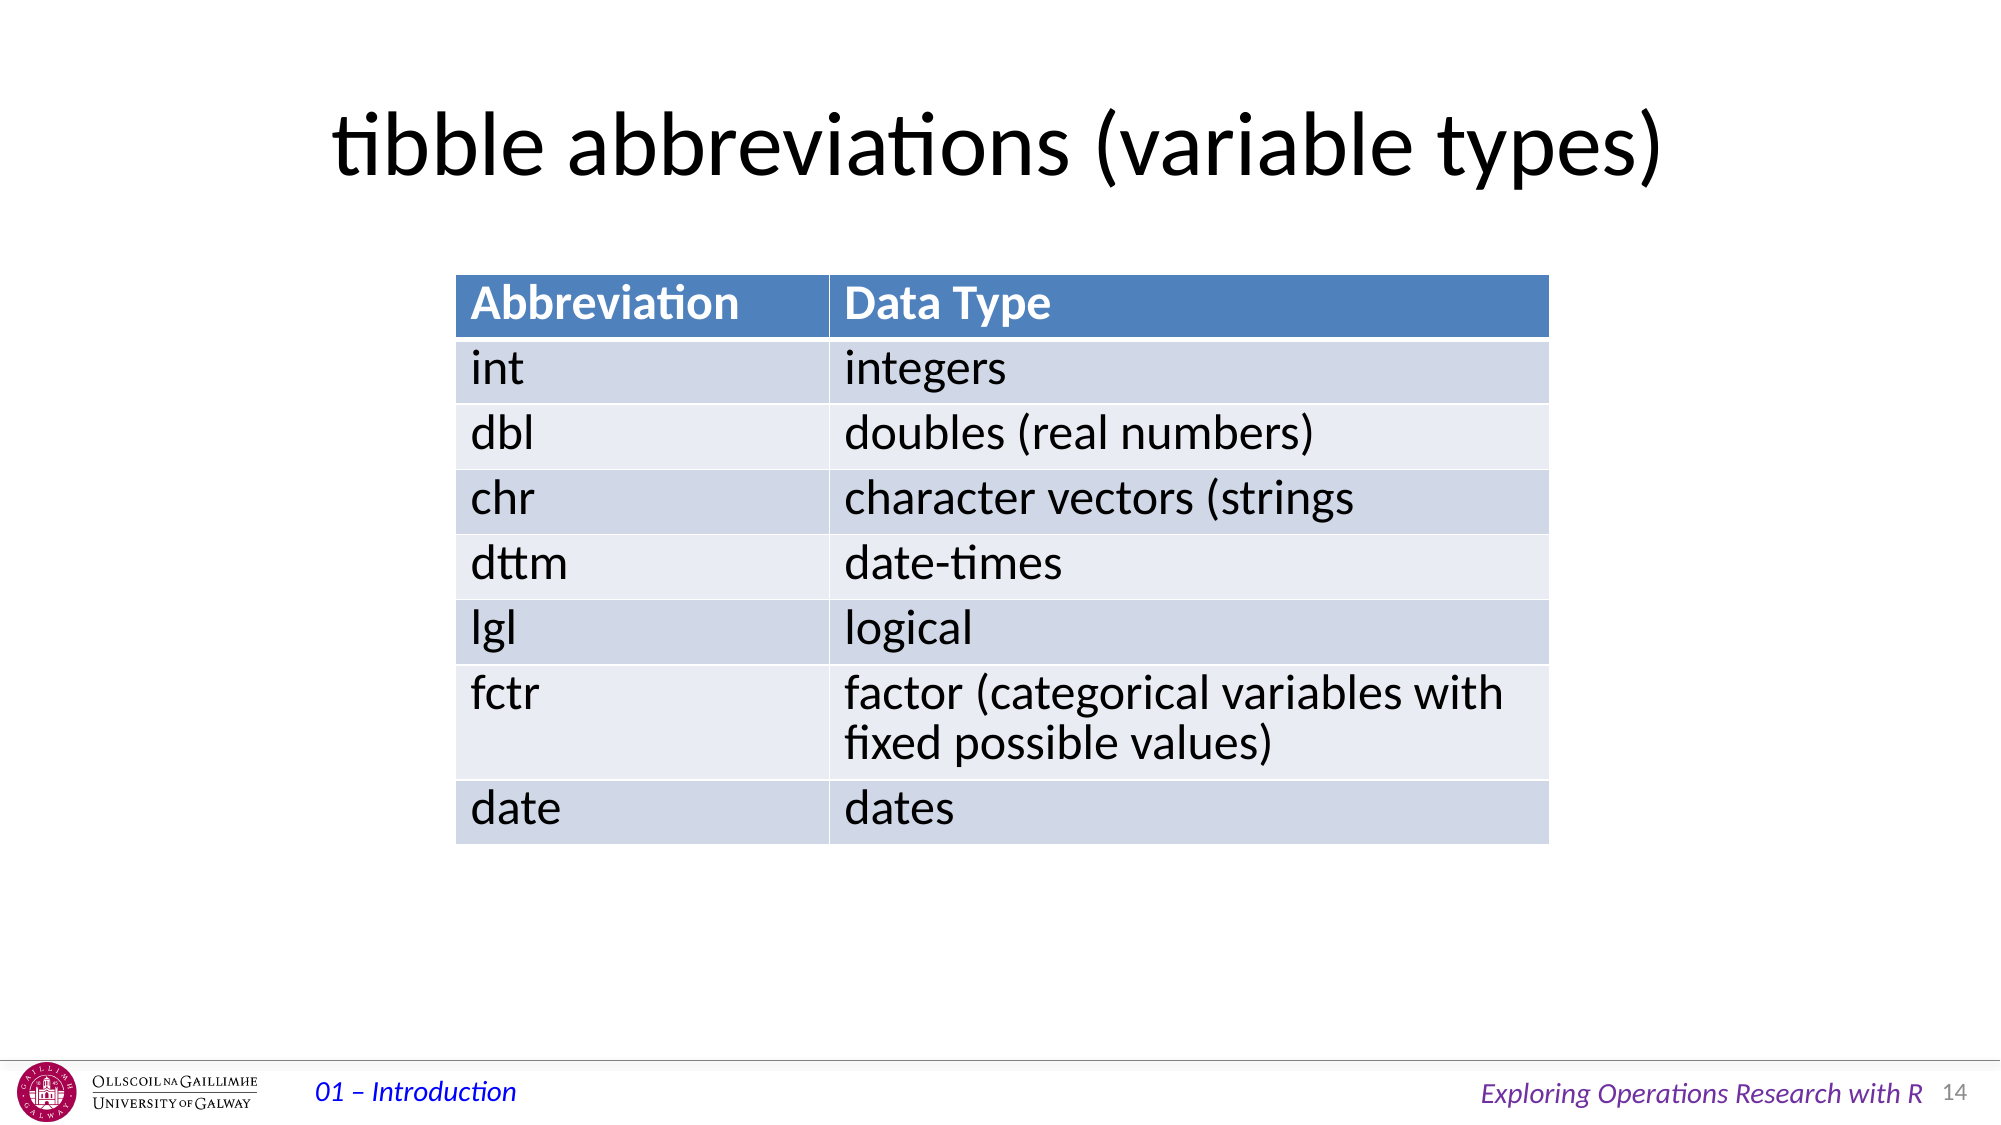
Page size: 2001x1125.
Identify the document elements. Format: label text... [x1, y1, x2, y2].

table_cell int [456, 342, 829, 403]
table_cell chr [456, 470, 829, 534]
table_cell date-times [830, 535, 1549, 599]
title tibble abbreviations (variable types) [99, 45, 1900, 233]
picture [17, 1062, 257, 1122]
table_cell integers [830, 342, 1549, 403]
table_cell factor (categorical variables with fixed possible values) [830, 666, 1549, 779]
table_cell dbl [456, 405, 829, 469]
table_cell dates [830, 781, 1549, 844]
table_cell logical [830, 600, 1549, 664]
table_cell doubles (real numbers) [830, 405, 1549, 469]
table_cell lgl [456, 600, 829, 664]
table_cell character vectors (strings [830, 470, 1549, 534]
table_header Data Type [830, 275, 1549, 337]
table_cell dttm [456, 535, 829, 599]
slide_number 14 [1899, 1060, 1983, 1120]
table_cell date [456, 781, 829, 844]
table_cell fctr [456, 666, 829, 779]
table_header Abbreviation [456, 275, 829, 337]
